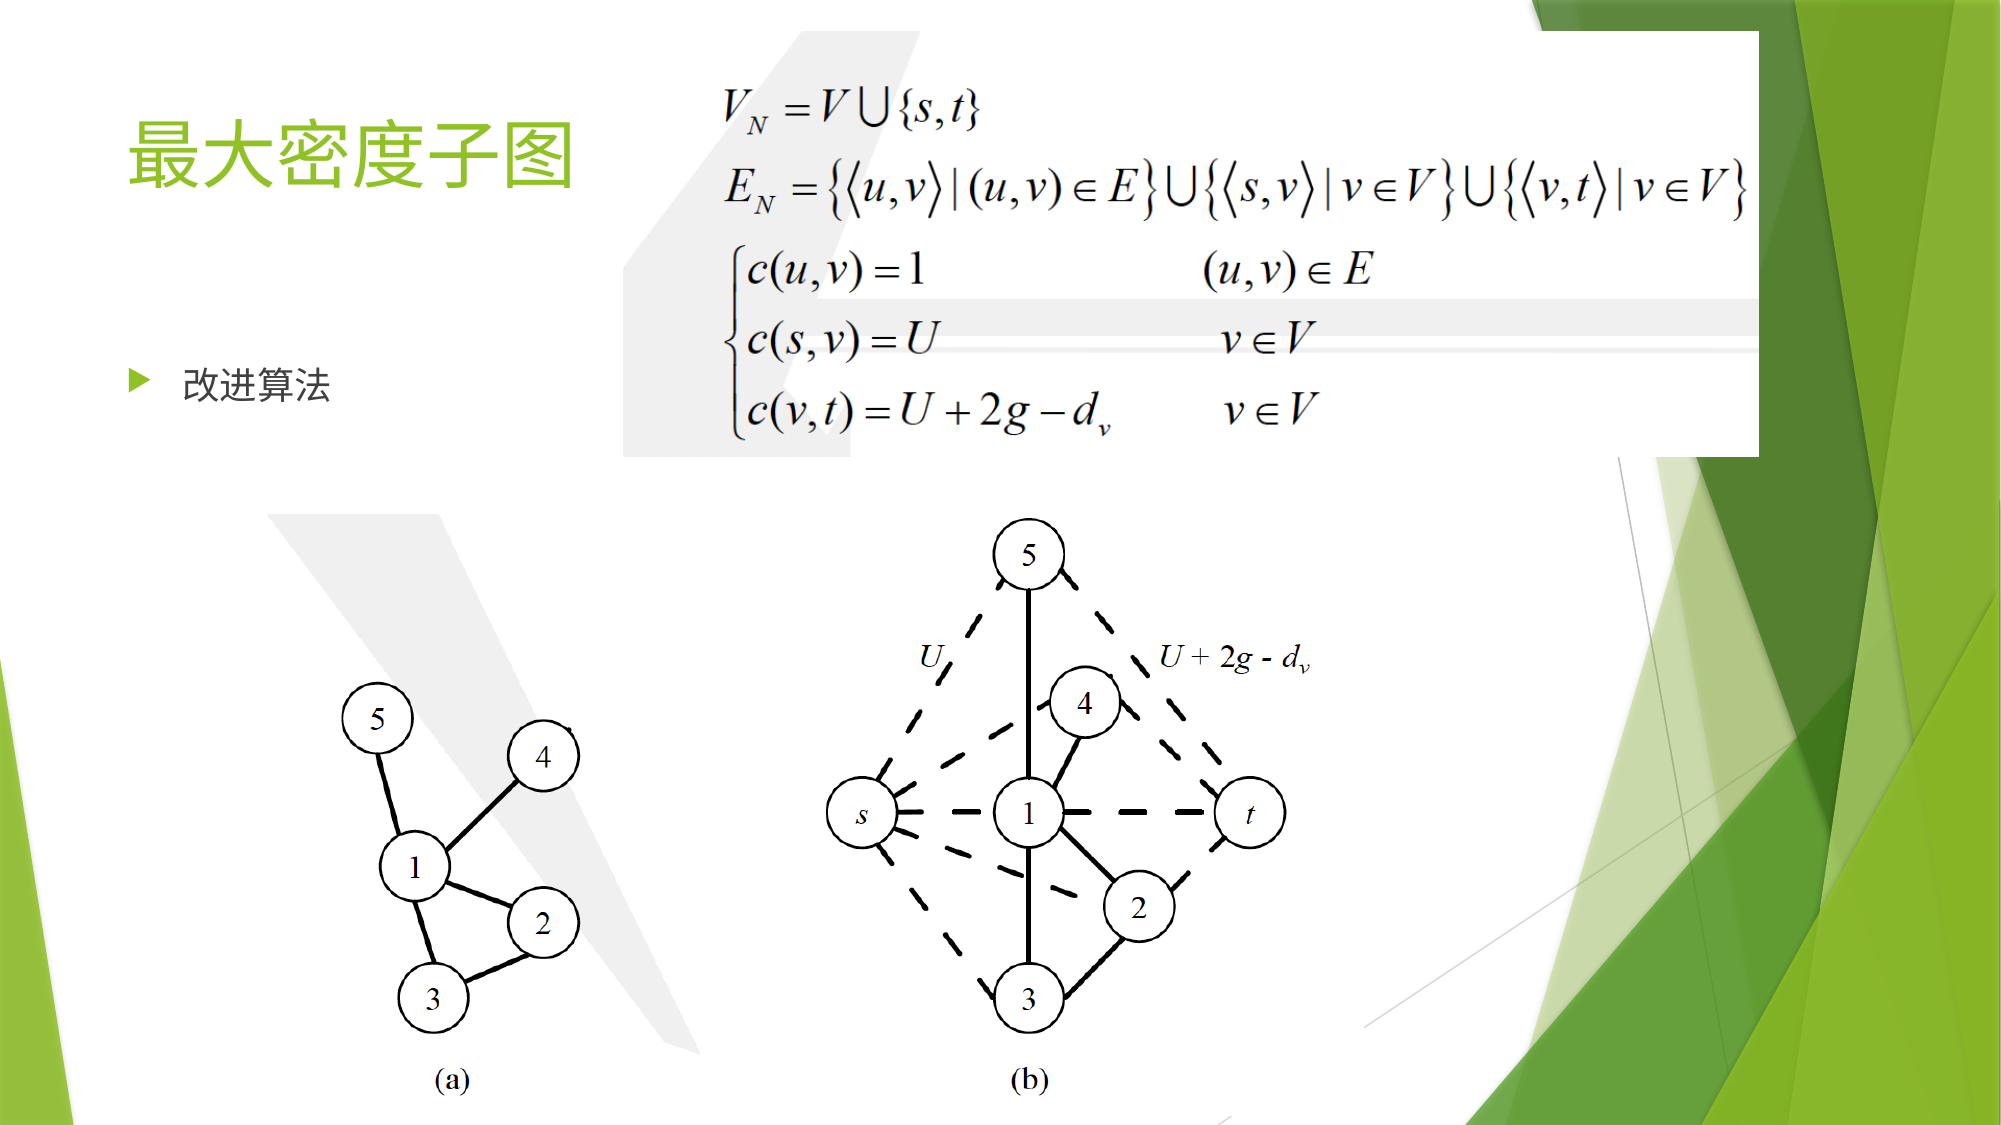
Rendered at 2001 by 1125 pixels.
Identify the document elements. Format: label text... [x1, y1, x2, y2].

title 最大密度子图 [111, 99, 617, 317]
list 改进算法 [111, 354, 1522, 992]
picture [622, 31, 1760, 458]
picture [227, 514, 1364, 1117]
